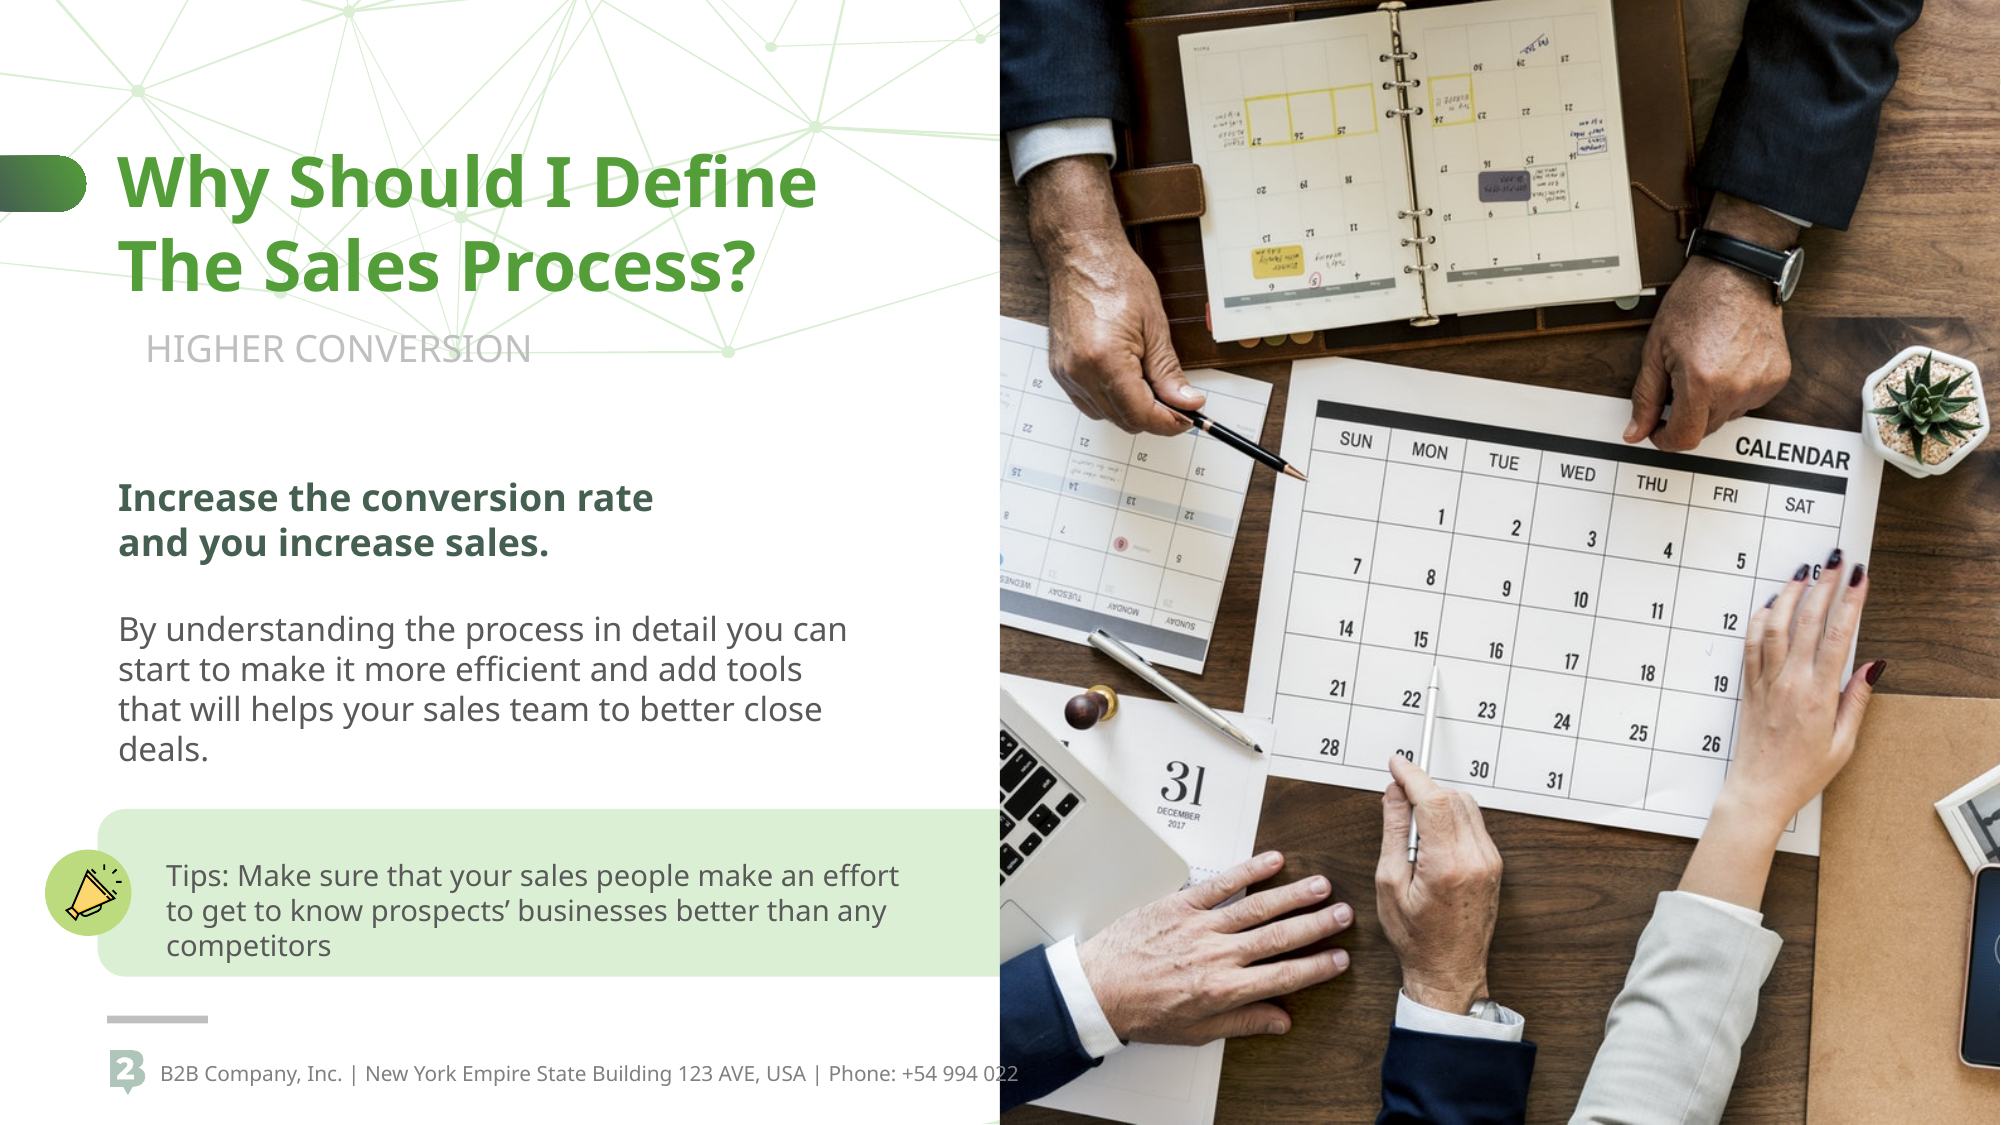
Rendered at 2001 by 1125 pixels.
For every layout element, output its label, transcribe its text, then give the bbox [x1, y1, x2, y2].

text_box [64, 864, 122, 922]
text_box HIGHER CONVERSION [130, 295, 548, 378]
text_box [43, 848, 133, 938]
text_box Increase the conversion rate and you increase sales. By understanding the process in detail you can start to make it more efficient and add tools that will helps your sales team to better close deals. [103, 466, 874, 776]
text_box Tips: Make sure that your sales people make an effort to get to know prospects’ businesses better than any competitors [151, 849, 946, 970]
picture [999, 0, 2000, 1125]
title Why Should I Define The Sales Process? [102, 130, 937, 315]
text_box [96, 807, 999, 978]
footer B2B Company, Inc. | New York Empire State Building 123 AVE, USA | Phone: +54 994 022 [145, 1042, 999, 1103]
